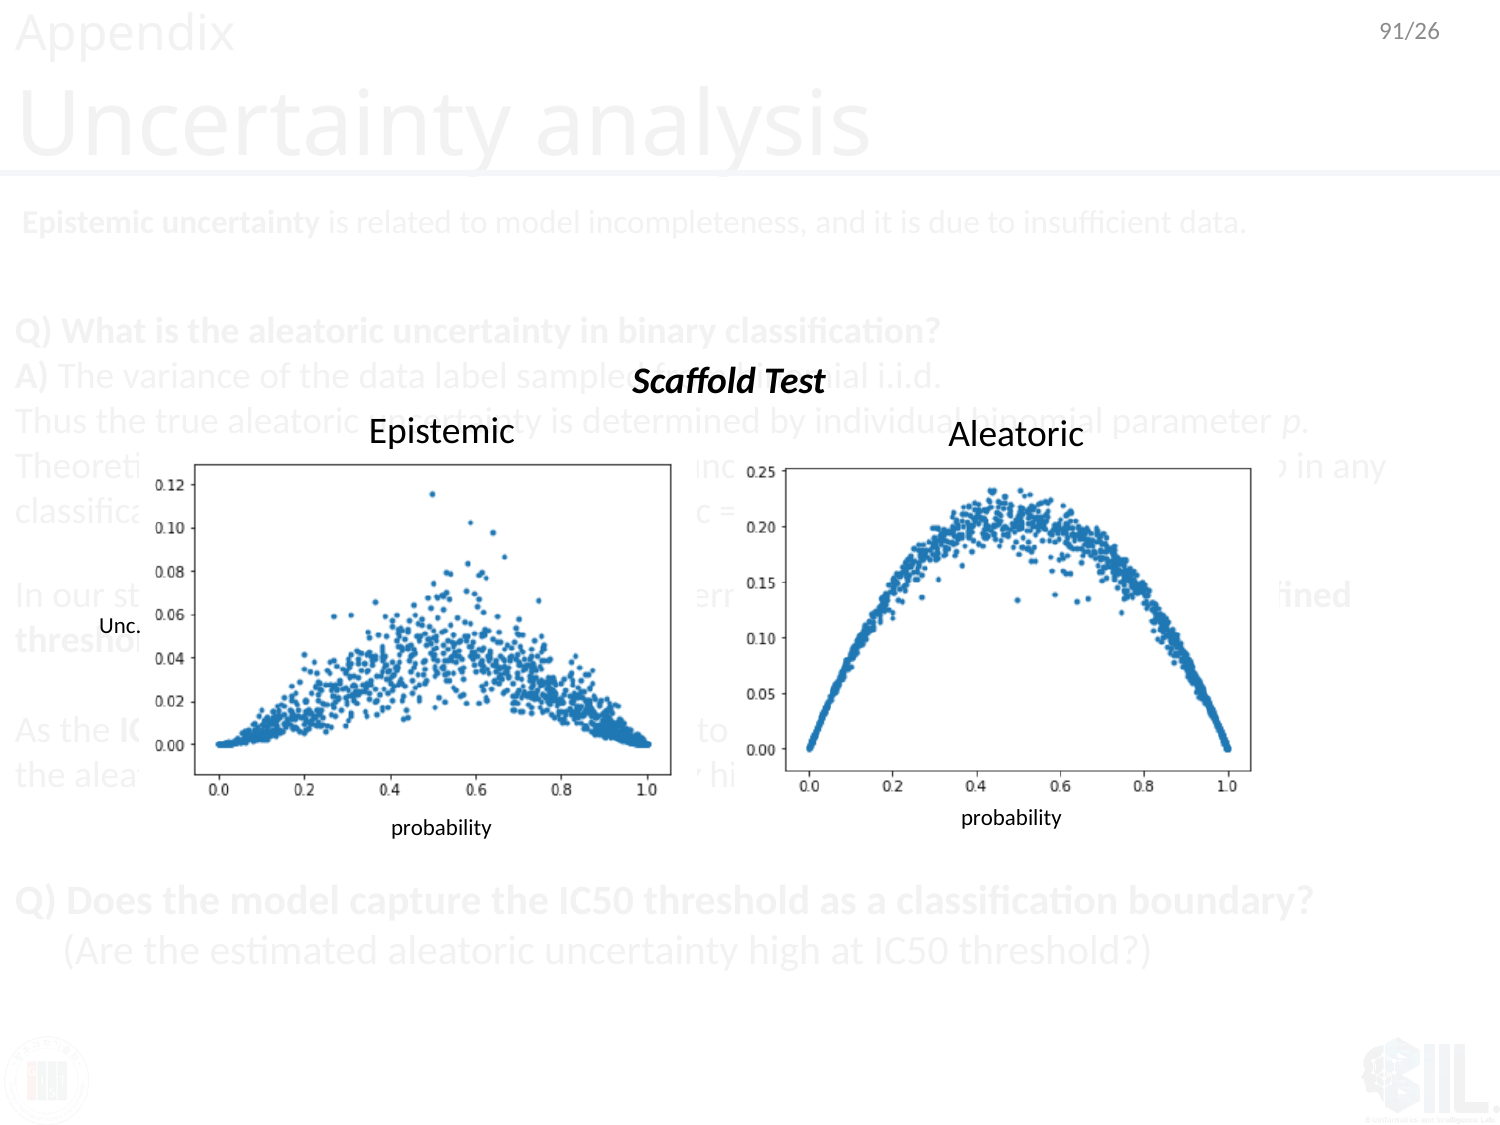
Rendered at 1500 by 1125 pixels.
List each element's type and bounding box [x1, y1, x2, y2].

text_box [0, 0, 1500, 1125]
